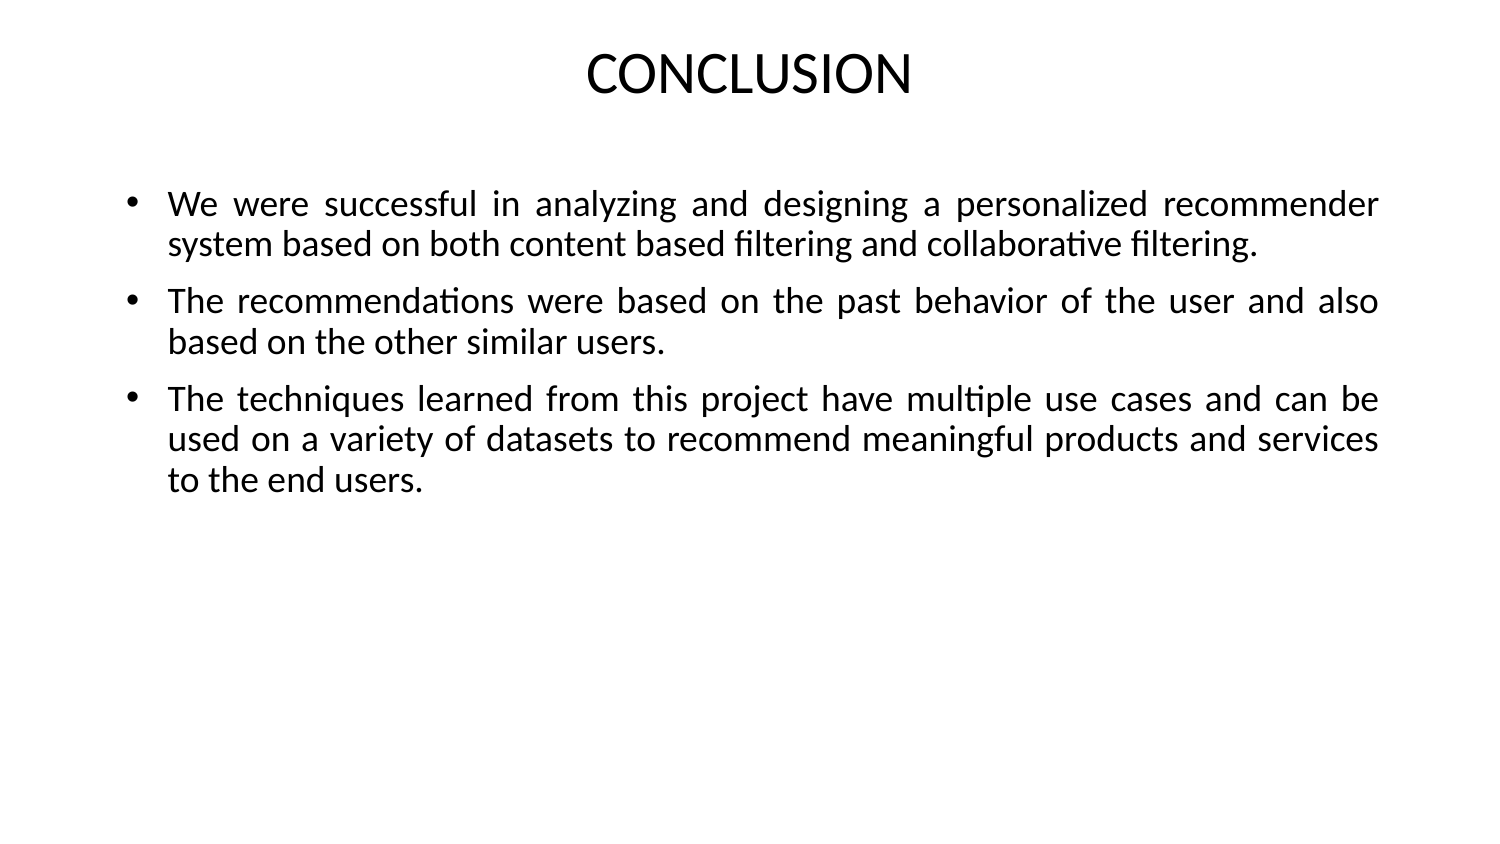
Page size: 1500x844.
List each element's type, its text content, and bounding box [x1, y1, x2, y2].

subtitle We were successful in analyzing and designing a personalized recommender system based on both content based filtering and collaborative filtering. The recommendations were based on the past behavior of the user and also based on the other similar users. The techniques learned from this project have multiple use cases and can be used on a variety of datasets to recommend meaningful products and services to the end users. [114, 178, 1393, 718]
title CONCLUSION [187, 38, 1313, 113]
